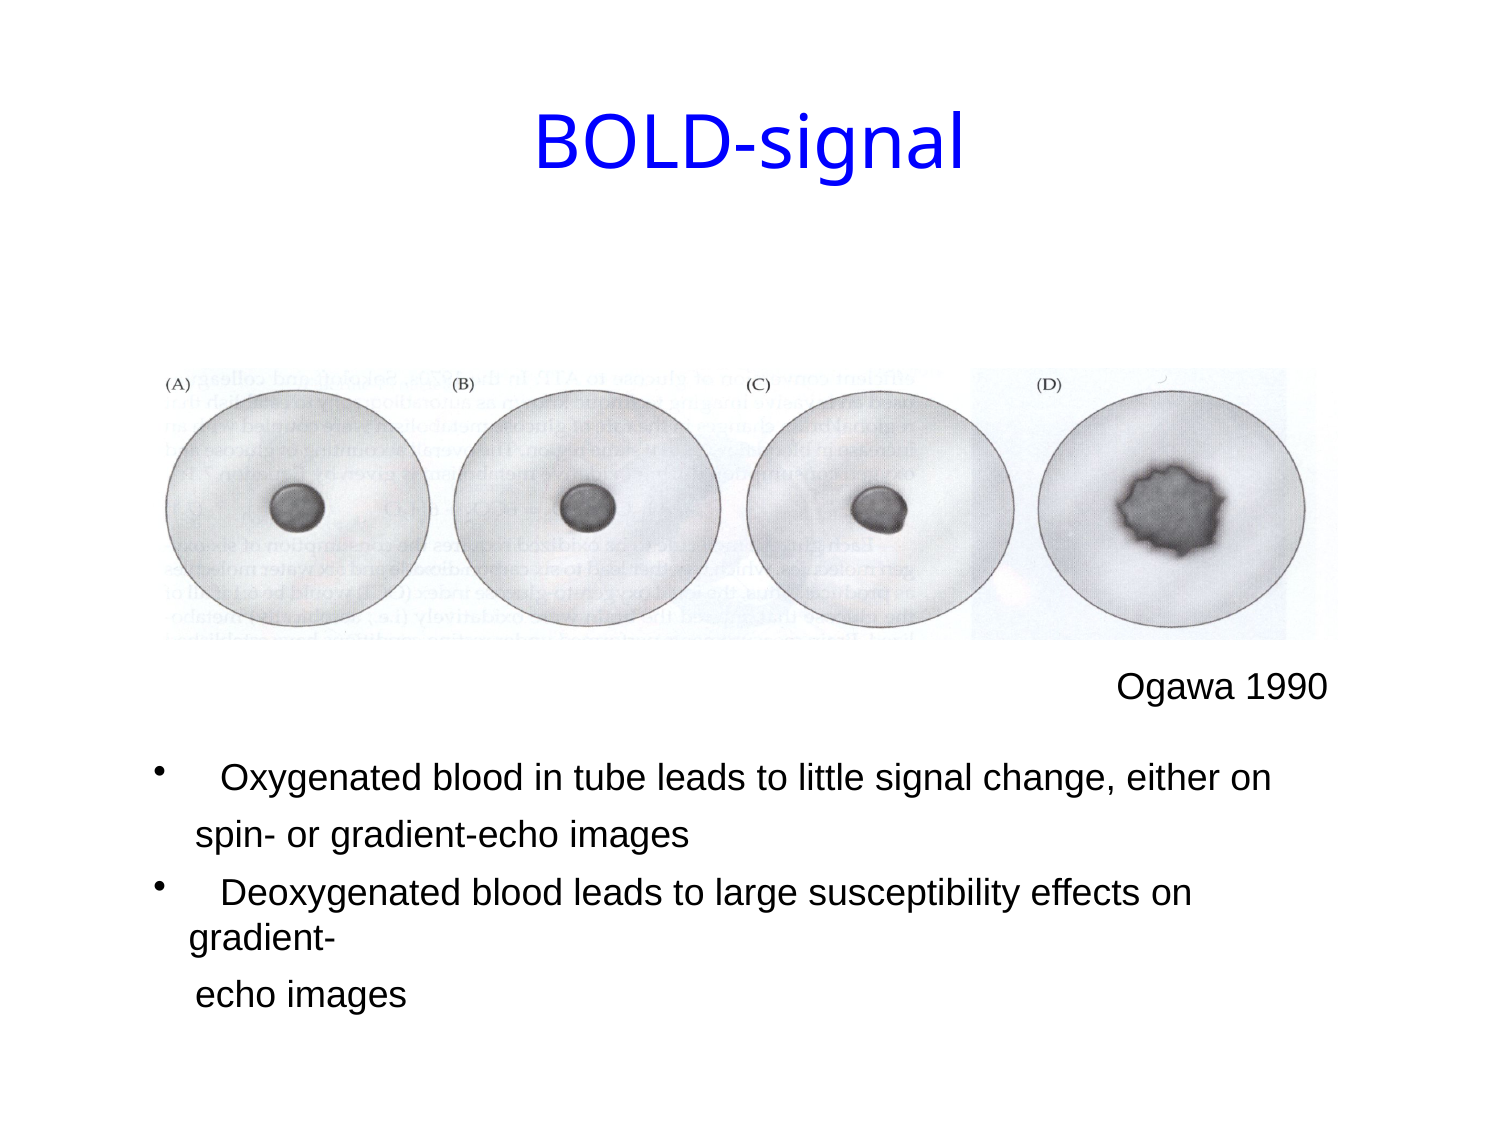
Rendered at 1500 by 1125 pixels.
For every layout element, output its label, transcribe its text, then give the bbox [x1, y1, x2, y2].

text_box Oxygenated blood in tube leads to little signal change, either on spin- or gradient-echo images Deoxygenated blood leads to large susceptibility effects on gradient- echo images [138, 745, 1350, 1023]
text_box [150, 367, 1338, 640]
text_box Ogawa 1990 [1101, 654, 1344, 715]
title BOLD-signal [74, 44, 1426, 233]
